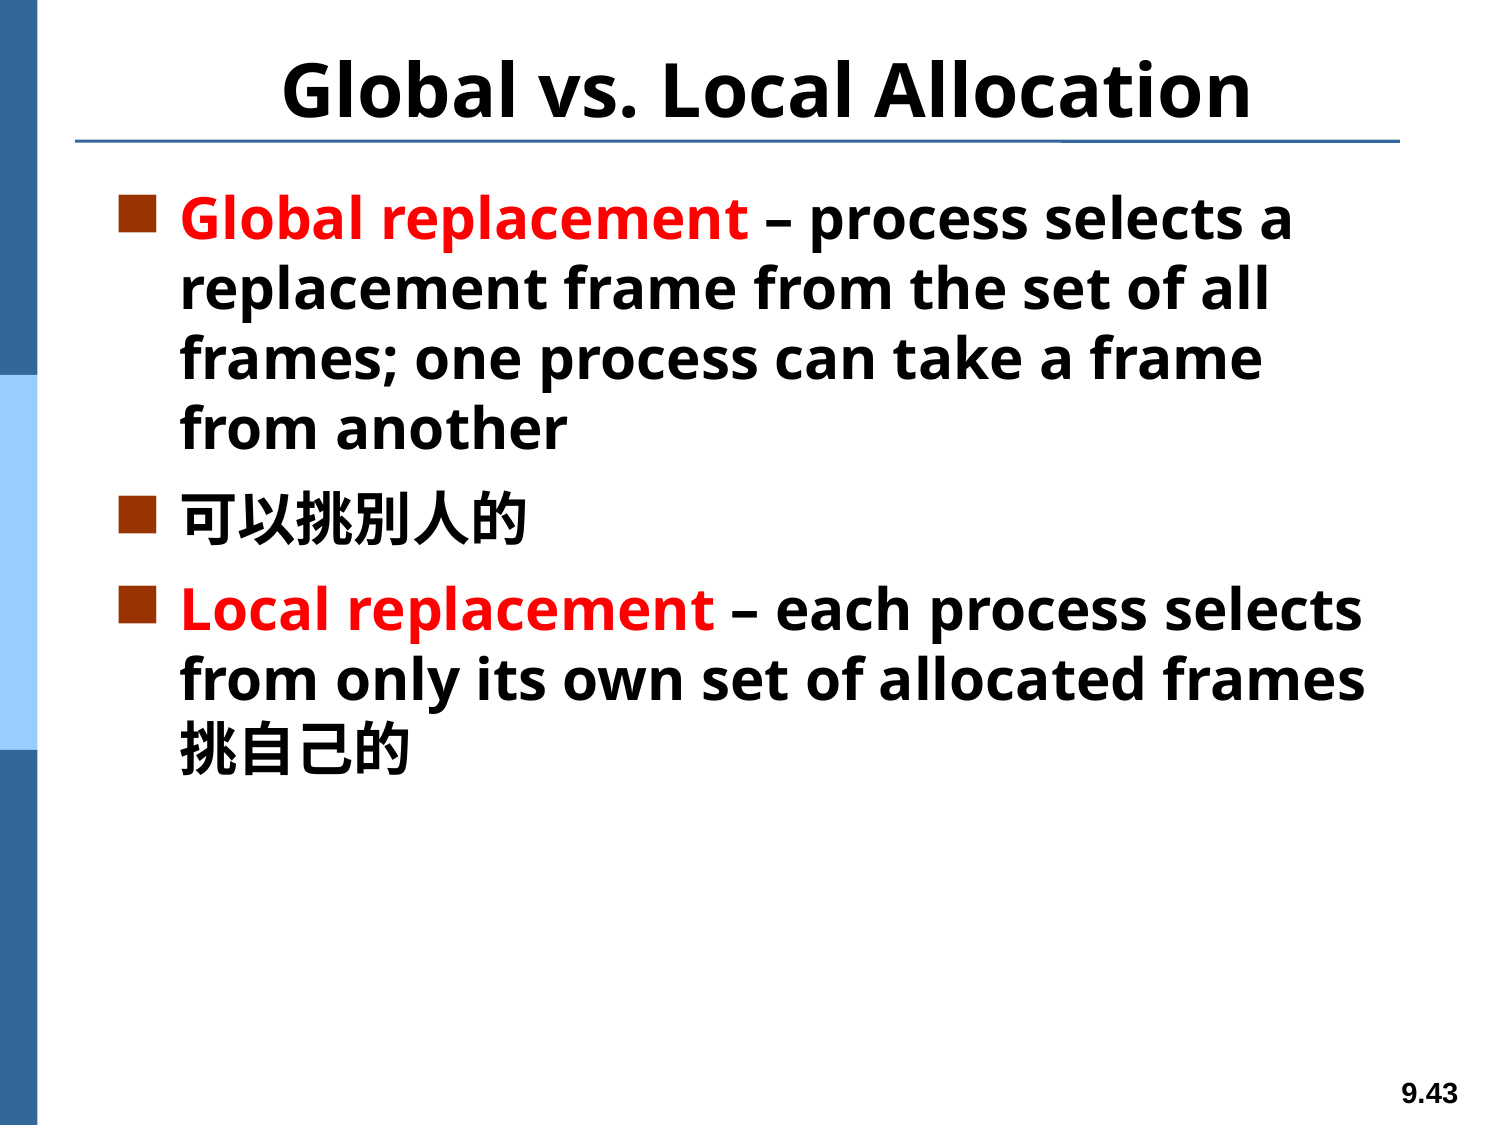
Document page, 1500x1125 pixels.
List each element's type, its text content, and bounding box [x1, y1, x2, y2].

list Global replacement – process selects a replacement frame from the set of all frames; one process can take a frame from another 可以挑別人的 Local replacement – each process selects from only its own set of allocated frames 挑自己的 [107, 173, 1429, 908]
title Global vs. Local Allocation [92, 45, 1443, 141]
